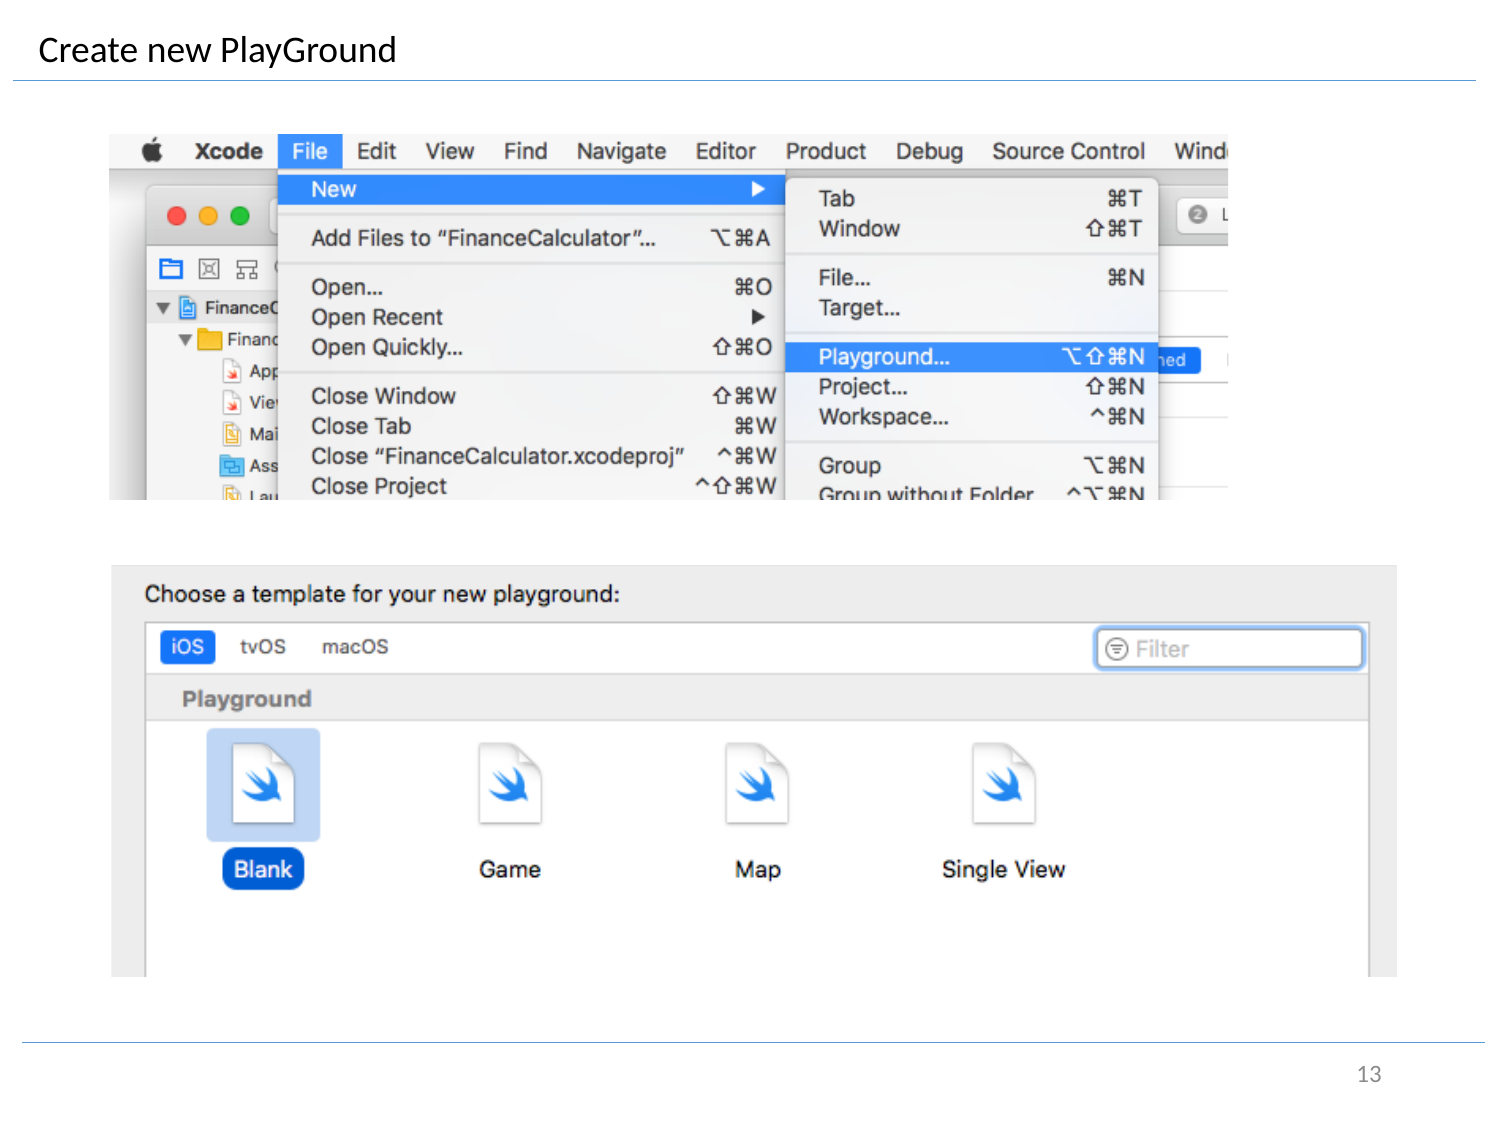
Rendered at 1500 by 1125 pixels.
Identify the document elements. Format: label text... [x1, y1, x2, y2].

picture [111, 565, 1397, 977]
slide_number 13 [1059, 1043, 1397, 1103]
picture [77, 64, 1229, 500]
text_box Create new PlayGround [23, 17, 422, 78]
